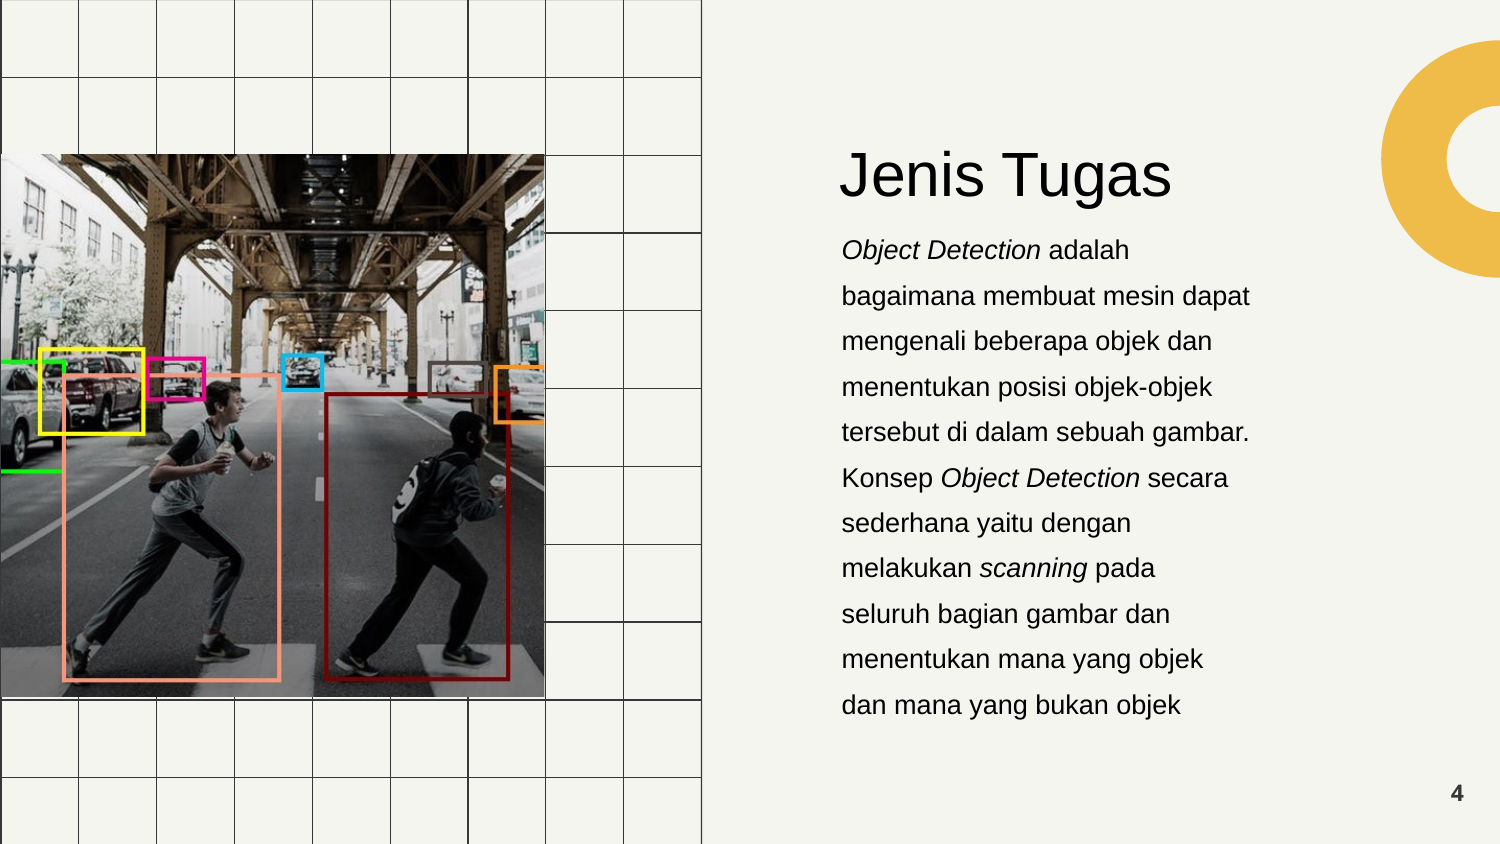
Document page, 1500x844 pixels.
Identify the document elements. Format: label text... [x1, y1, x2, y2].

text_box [0, 0, 703, 844]
text_box [1381, 40, 1500, 278]
picture [0, 153, 545, 698]
slide_number 4 [1374, 779, 1464, 809]
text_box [839, 118, 1302, 726]
